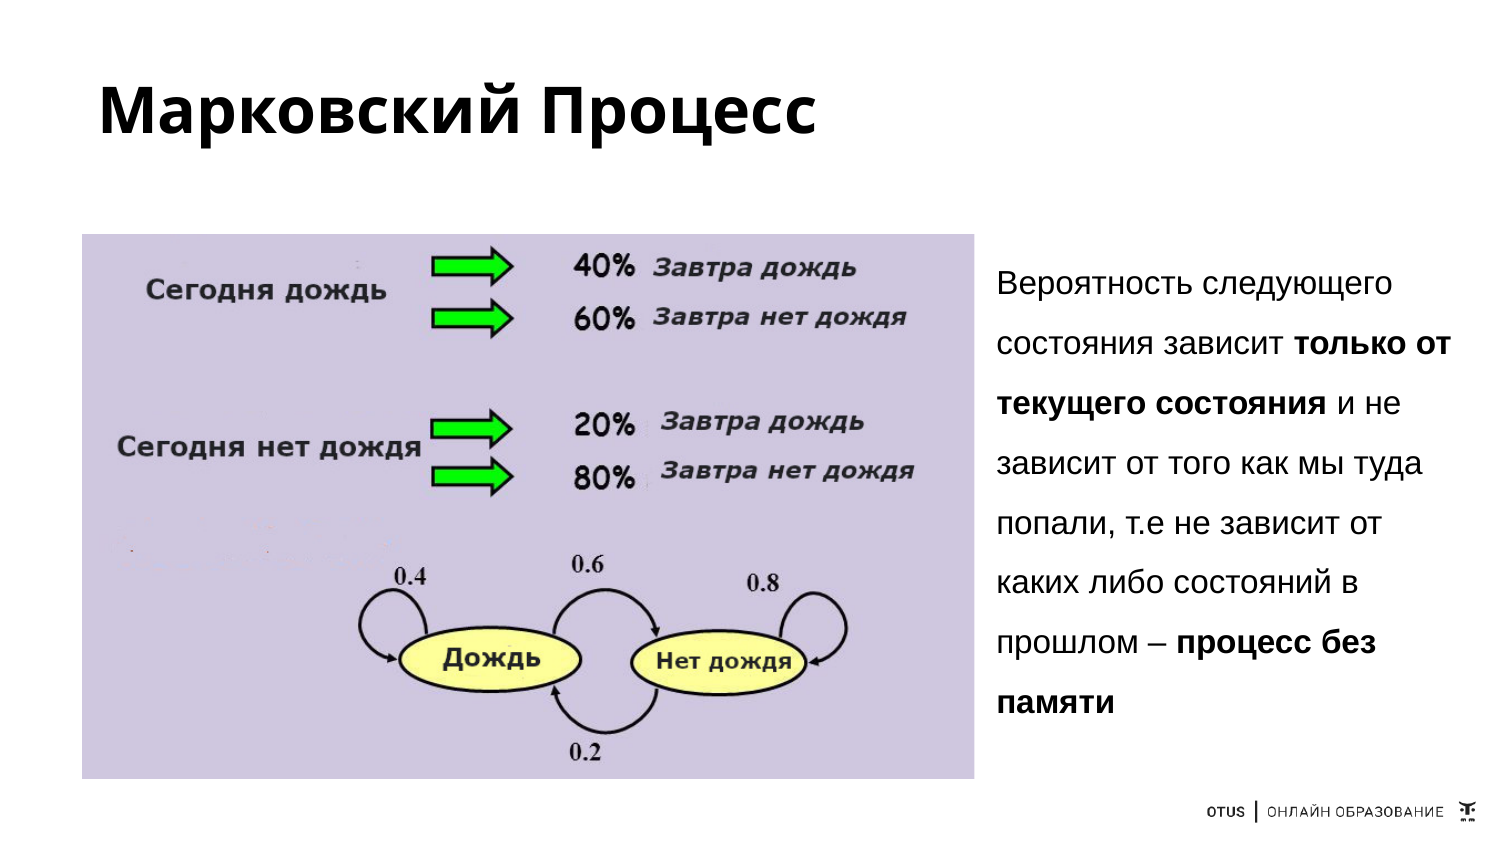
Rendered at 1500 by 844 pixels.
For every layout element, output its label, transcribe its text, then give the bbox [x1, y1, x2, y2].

text_box Вероятность следующего состояния зависит только от текущего состояния и не зависит от того как мы туда попали, т.е не зависит от каких либо состояний в прошлом – процесс без памяти [981, 233, 1480, 728]
title Марковский Процесс [82, 54, 1480, 234]
picture [0, 0, 1500, 844]
